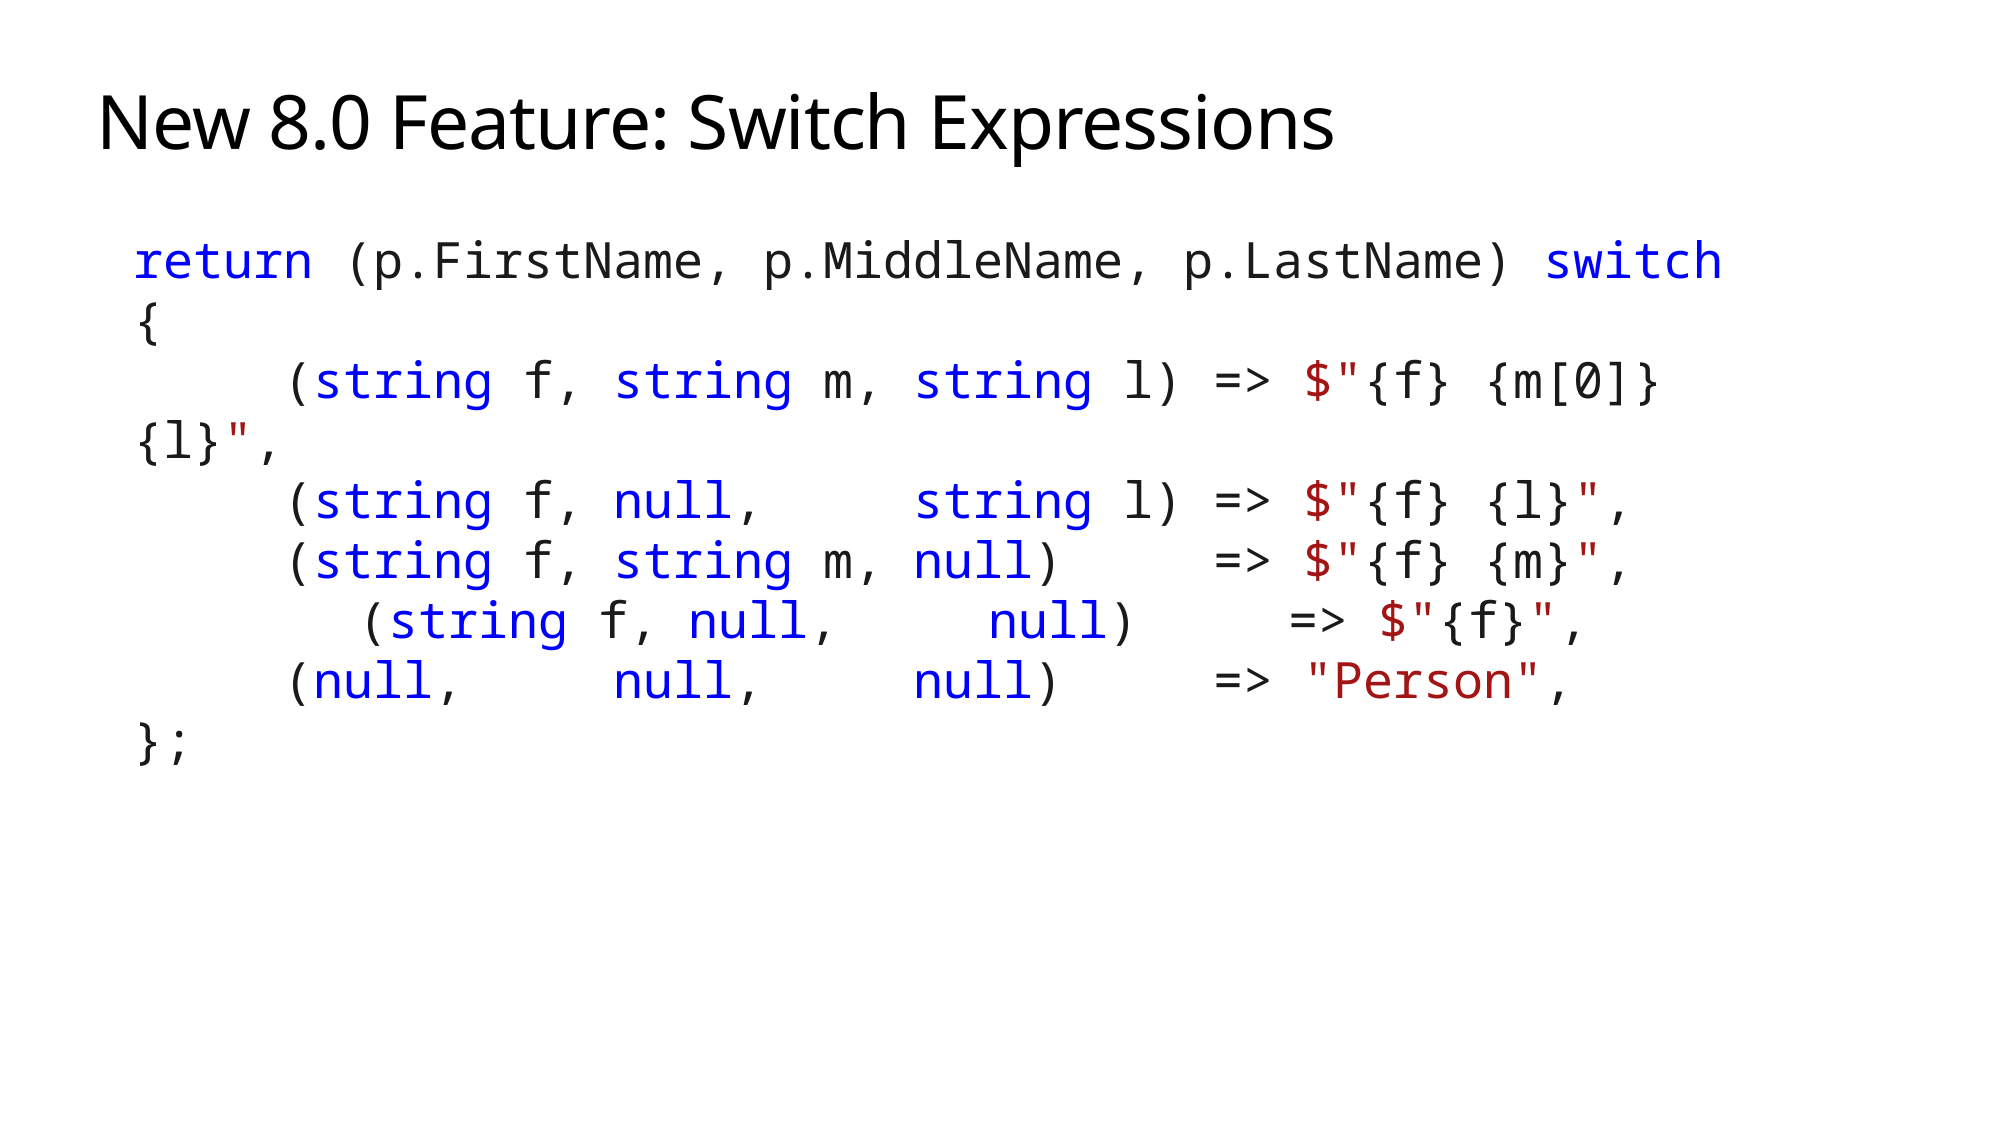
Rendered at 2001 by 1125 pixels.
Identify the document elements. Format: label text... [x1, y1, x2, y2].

title New 8.0 Feature: Switch Expressions [96, 75, 1904, 166]
text_box return (p.FirstName, p.MiddleName, p.LastName) switch { (string f, string m, string l) => $"{f} {m[0]} {l}", (string f, null, string l) => $"{f} {l}", (string f, string m, null) => $"{f} {m}", (string f, null, null) => $"{f}", (null, null, null) => "Person", }; [118, 220, 1812, 836]
